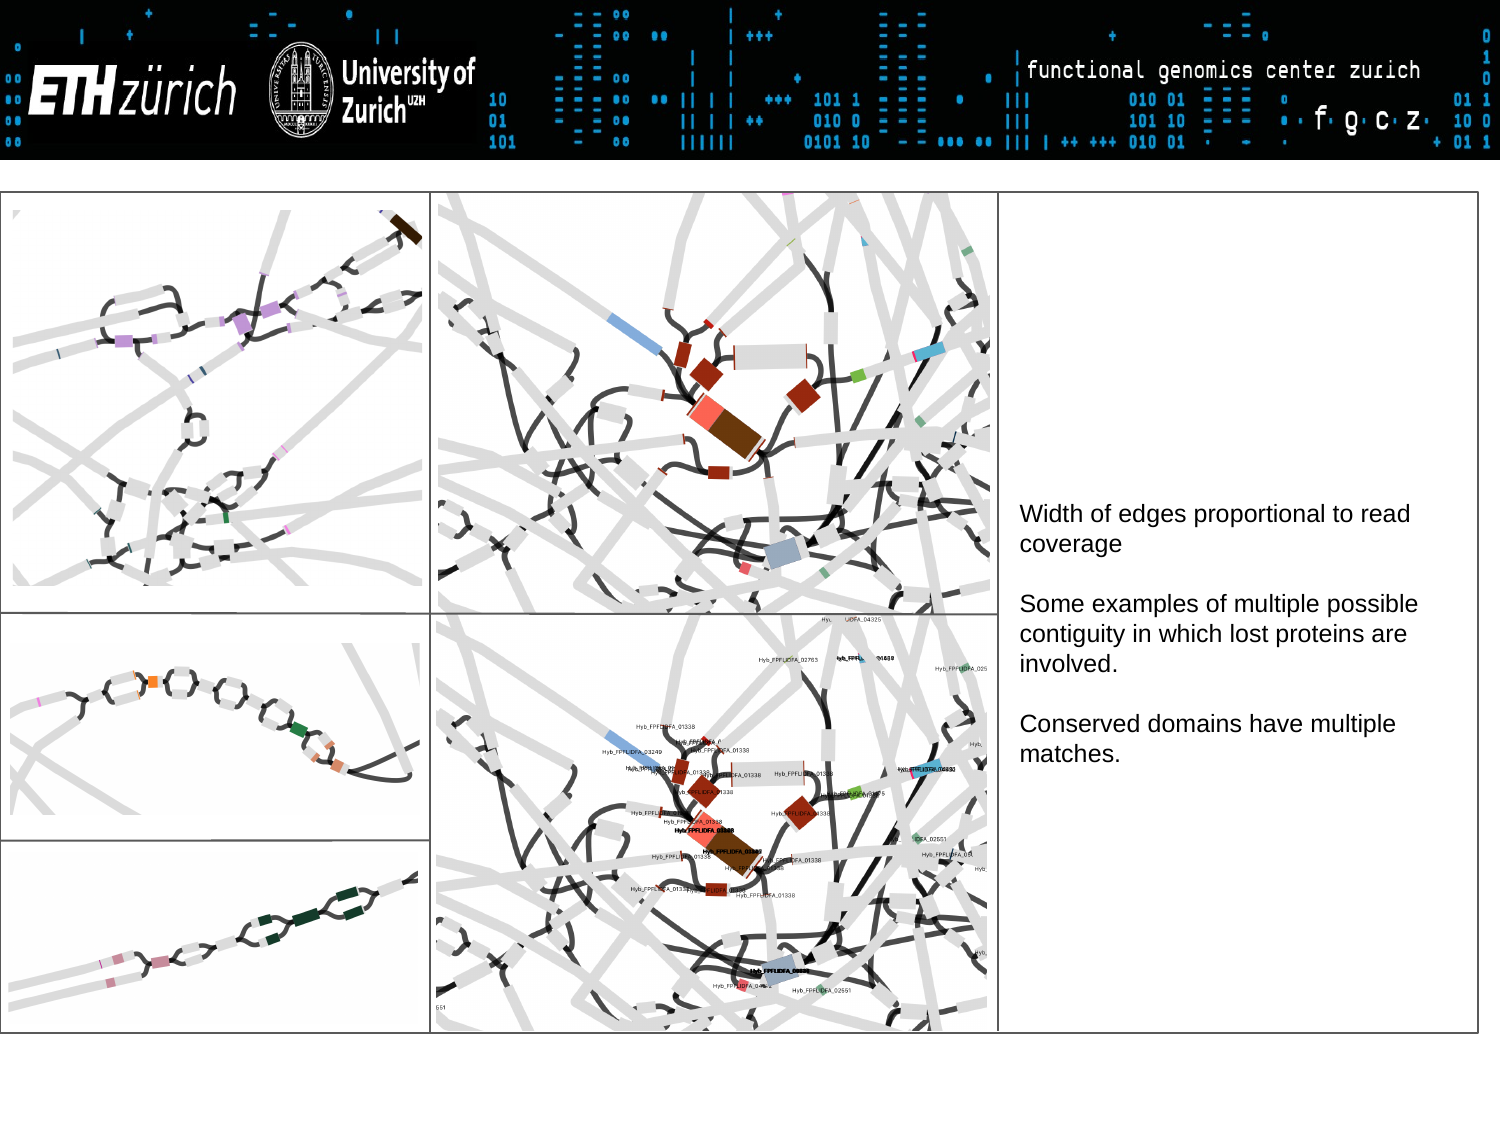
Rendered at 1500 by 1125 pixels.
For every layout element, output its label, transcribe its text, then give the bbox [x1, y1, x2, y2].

text_box Width of edges proportional to read coverage Some examples of multiple possible contiguity in which lost proteins are involved. Conserved domains have multiple matches. [1004, 482, 1472, 805]
text_box [0, 192, 1479, 1034]
picture [13, 193, 423, 603]
picture [8, 852, 418, 1024]
picture [0, 0, 1500, 160]
picture [10, 643, 420, 815]
picture [435, 193, 990, 1031]
